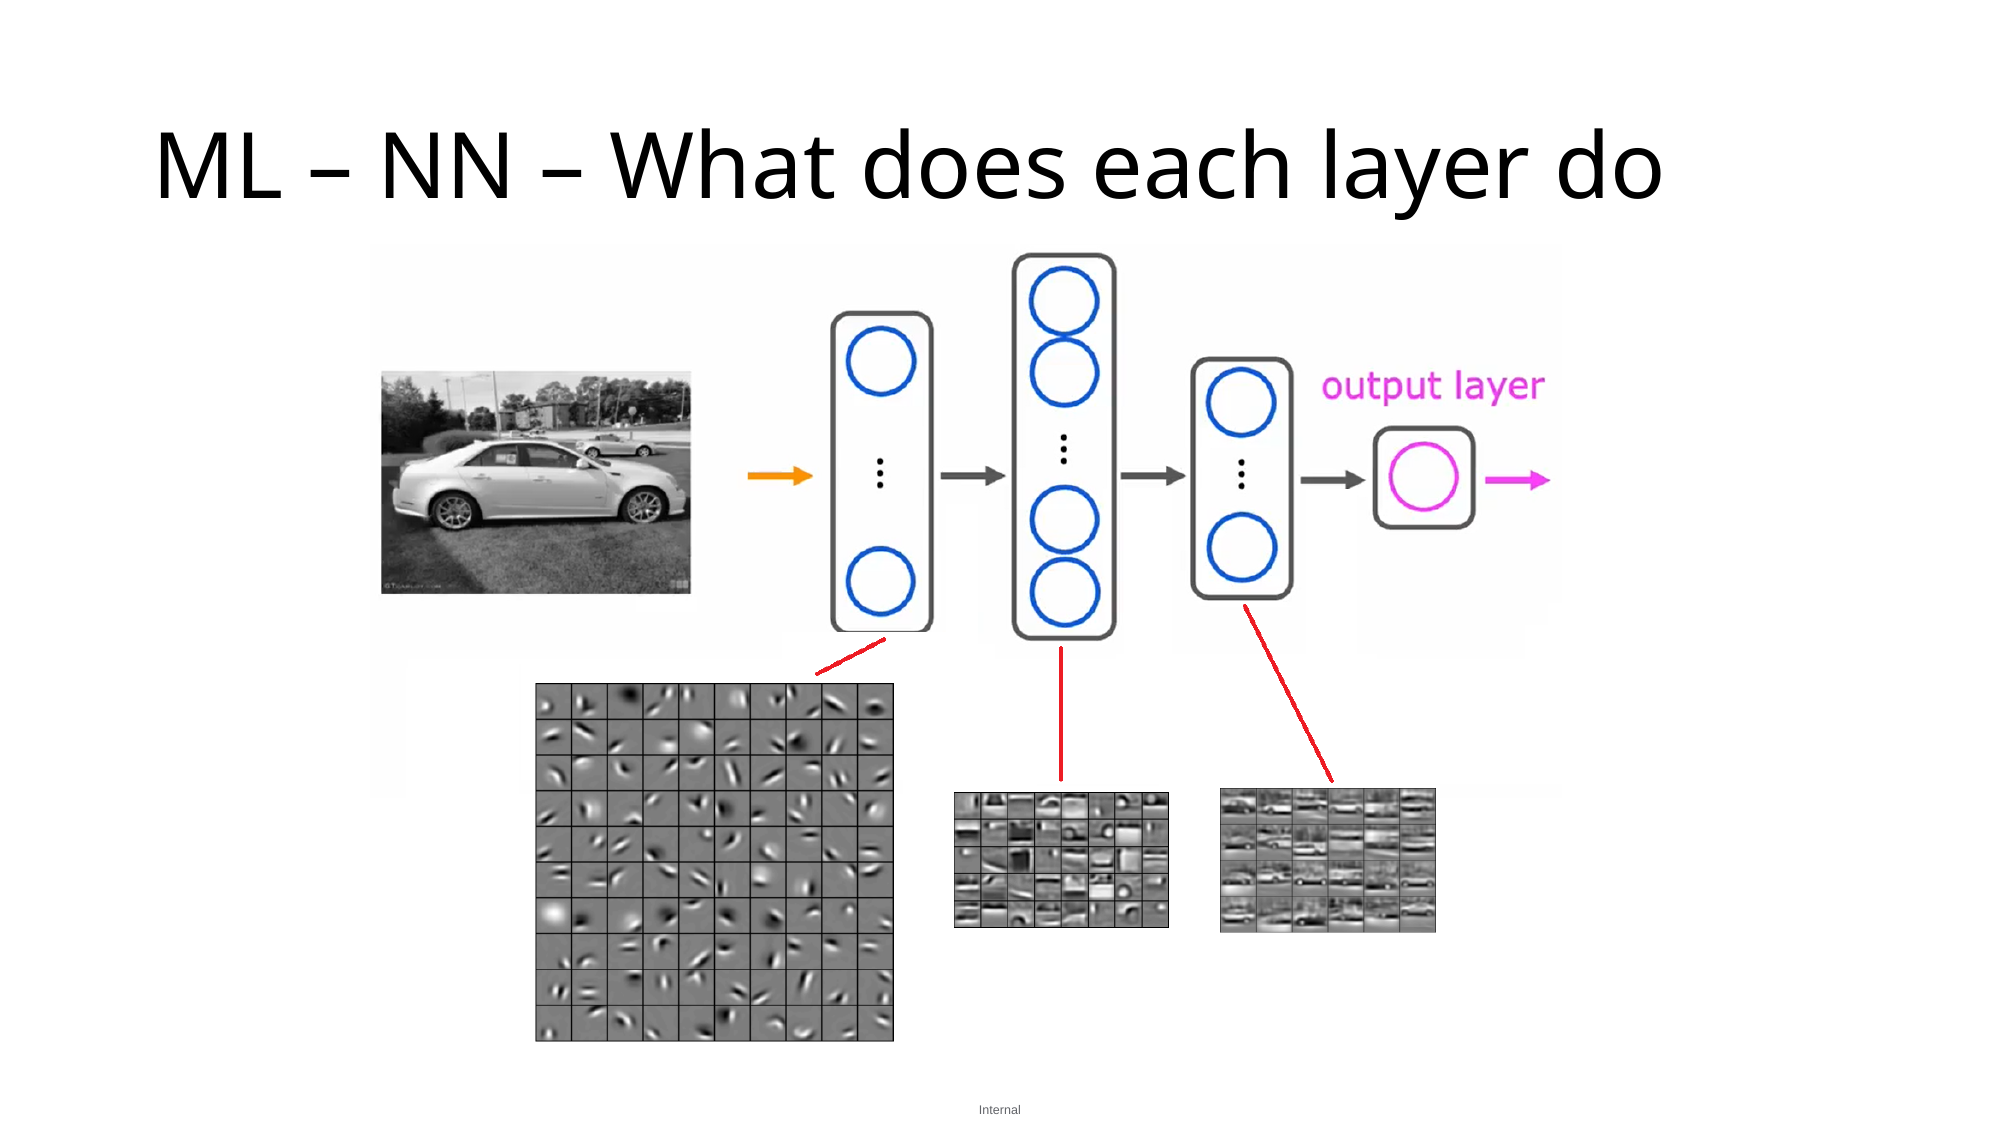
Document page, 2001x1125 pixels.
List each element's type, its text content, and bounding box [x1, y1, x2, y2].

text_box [370, 243, 1562, 1066]
title ML – NN – What does each layer do [137, 59, 1863, 278]
